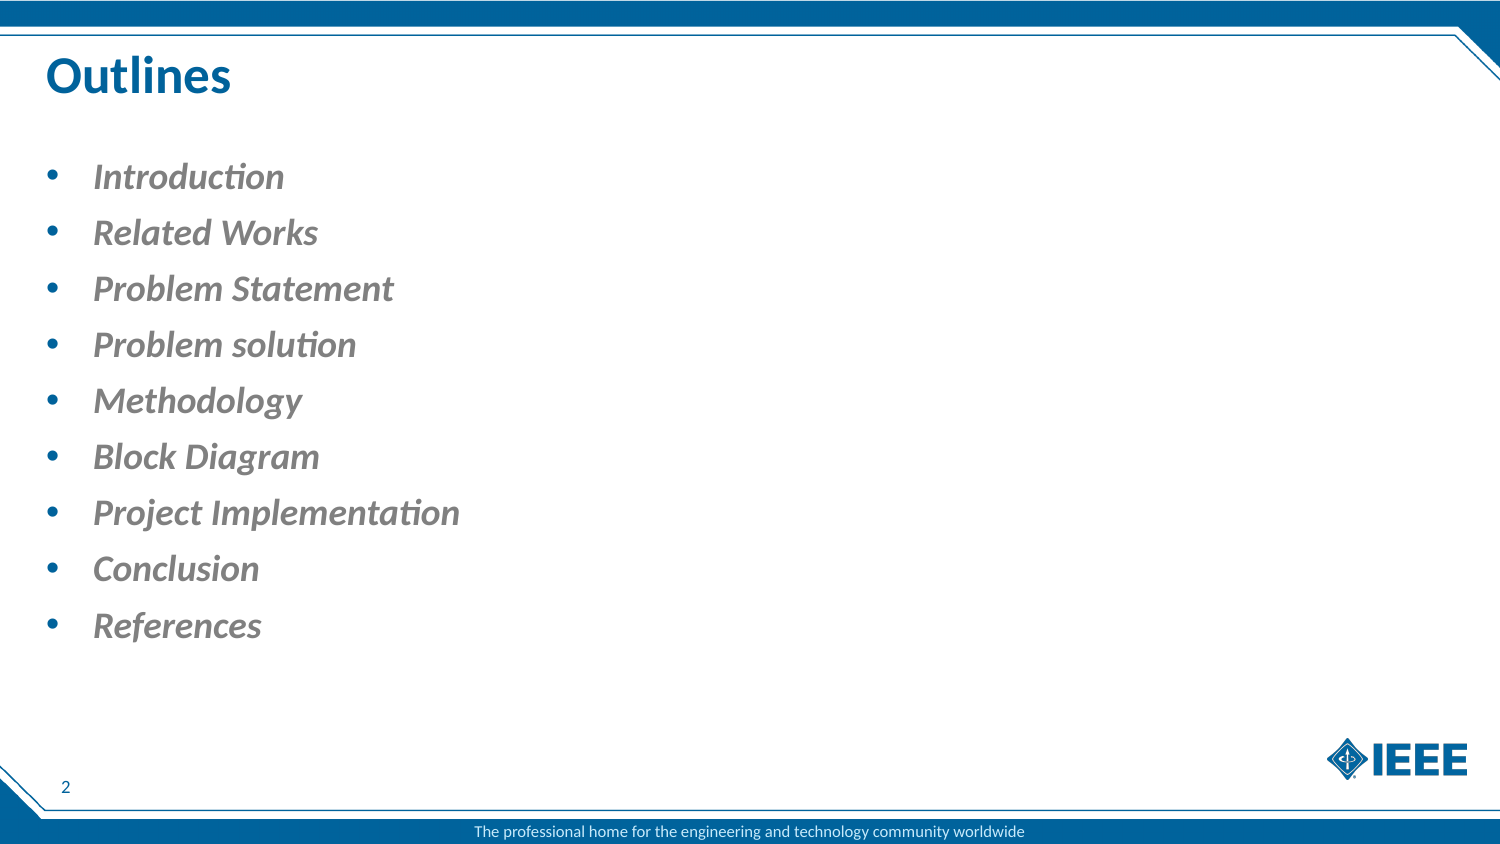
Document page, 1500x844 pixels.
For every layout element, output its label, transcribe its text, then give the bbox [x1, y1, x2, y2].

list Introduction Related Works Problem Statement Problem solution Methodology Block Diagram Project Implementation Conclusion References [46, 149, 1467, 725]
picture [0, 738, 1500, 844]
title Outlines [46, 40, 1467, 111]
picture [0, 1, 1499, 88]
slide_number 2 [46, 763, 127, 809]
